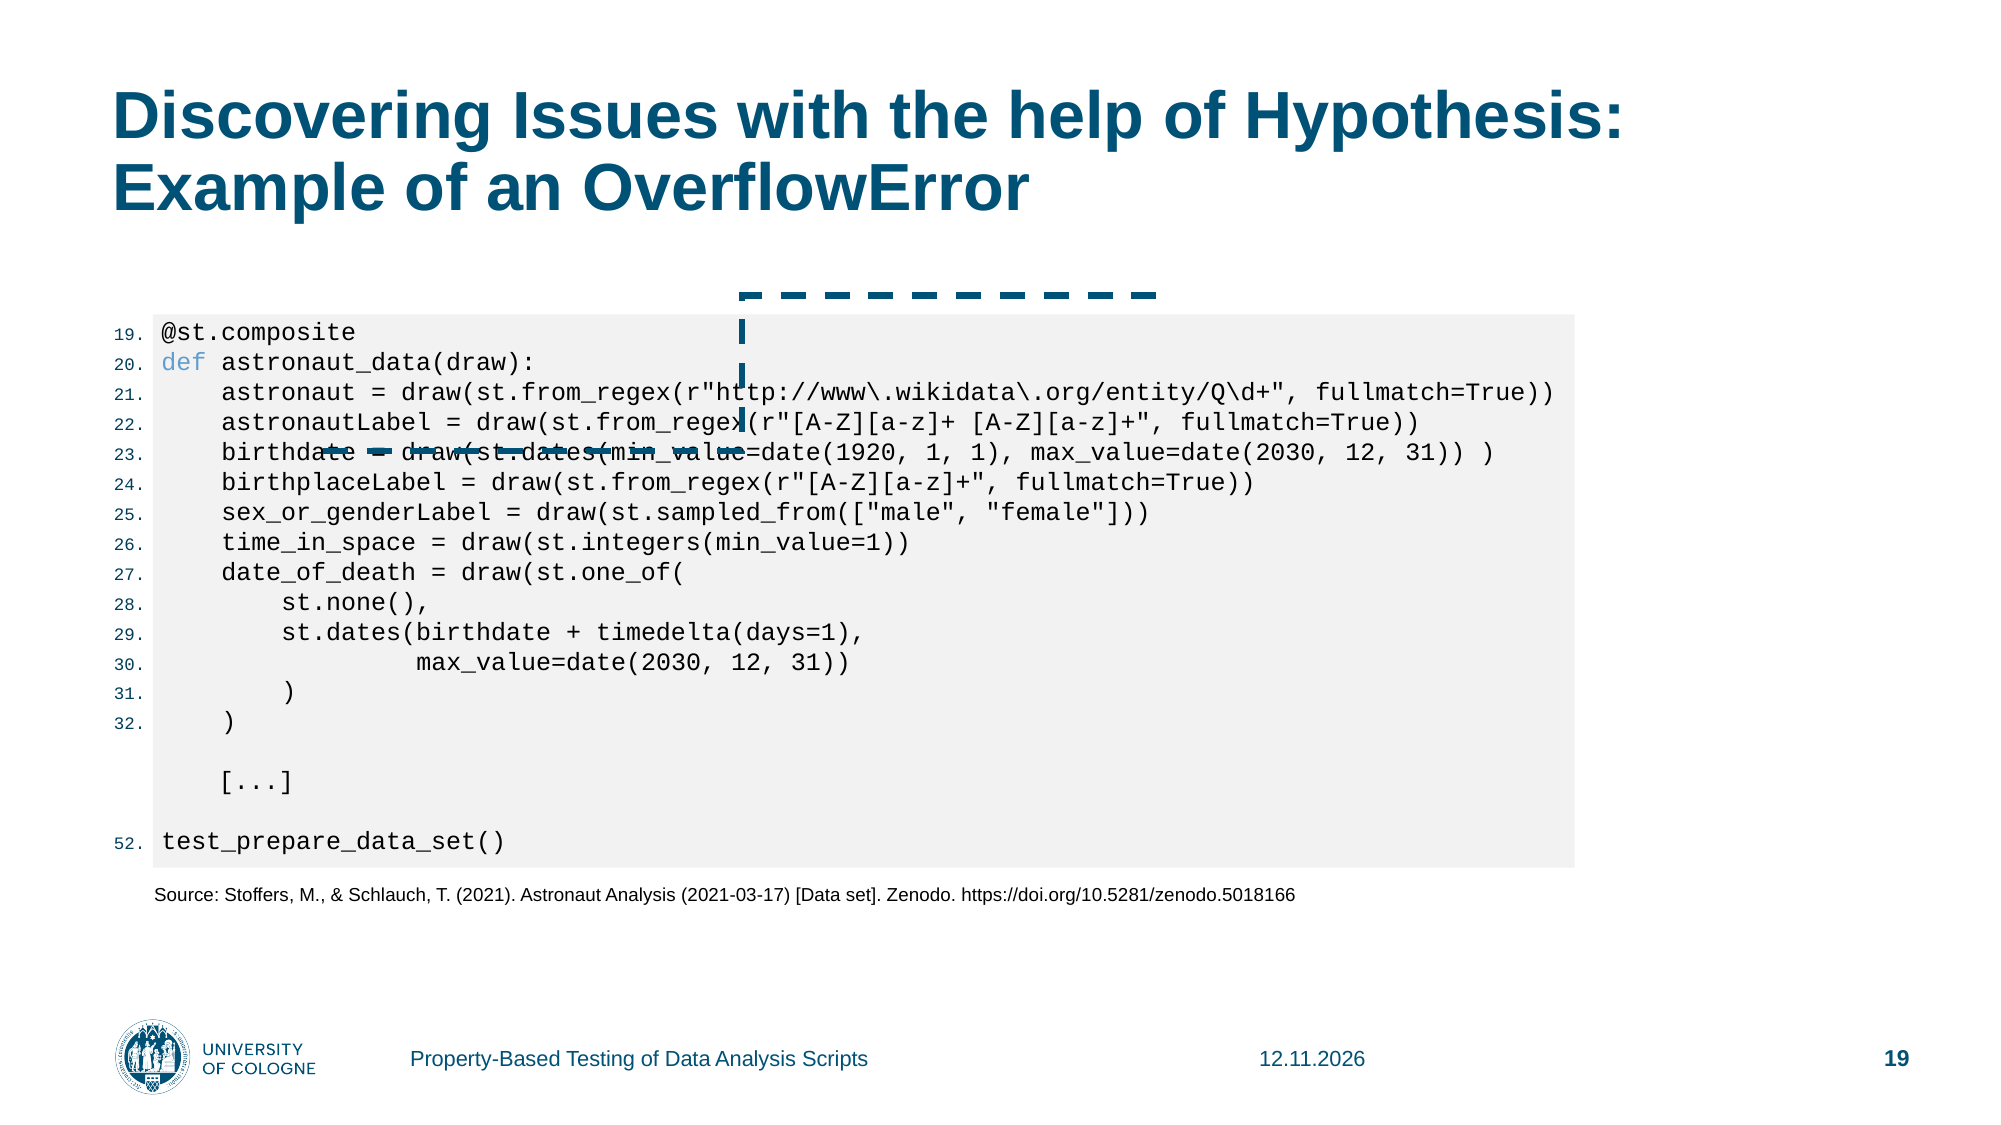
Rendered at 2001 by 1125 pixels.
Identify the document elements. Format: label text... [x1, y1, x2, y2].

picture [102, 1007, 328, 1107]
text_box Source: Stoffers, M., & Schlauch, T. (2021). Astronaut Analysis (2021-03-17) [Data set]. Zenodo. https://doi.org/10.5281/zenodo.5018166 [139, 875, 1342, 913]
title Discovering Issues with the help of Hypothesis: Example of an OverflowError [112, 80, 1910, 280]
footer Property-Based Testing of Data Analysis Scripts [410, 1037, 1258, 1078]
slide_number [1259, 1037, 1459, 1078]
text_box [322, 295, 1165, 452]
slide_number 19 [1459, 1037, 1910, 1078]
list @st.composite def astronaut_data(draw): astronaut = draw(st.from_regex(r"http://www\.wikidata\.org/entity/Q\d+", fullmatch=True)) astronautLabel = draw(st.from_regex(r"[A-Z][a-z]+ [A-Z][a-z]+", fullmatch=True)) birthdate = draw(st.dates(min_value=date(1920, 1, 1), max_value=date(2030, 12, 31)) ) birthplaceLabel = draw(st.from_regex(r"[A-Z][a-z]+", fullmatch=True)) sex_or_genderLabel = draw(st.sampled_from(["male", "female"])) time_in_space = draw(st.integers(min_value=1)) date_of_death = draw(st.one_of( st.none(), st.dates(birthdate + timedelta(days=1), max_value=date(2030, 12, 31)) ) ) [...] test_prepare_data_set() [114, 315, 1910, 1000]
